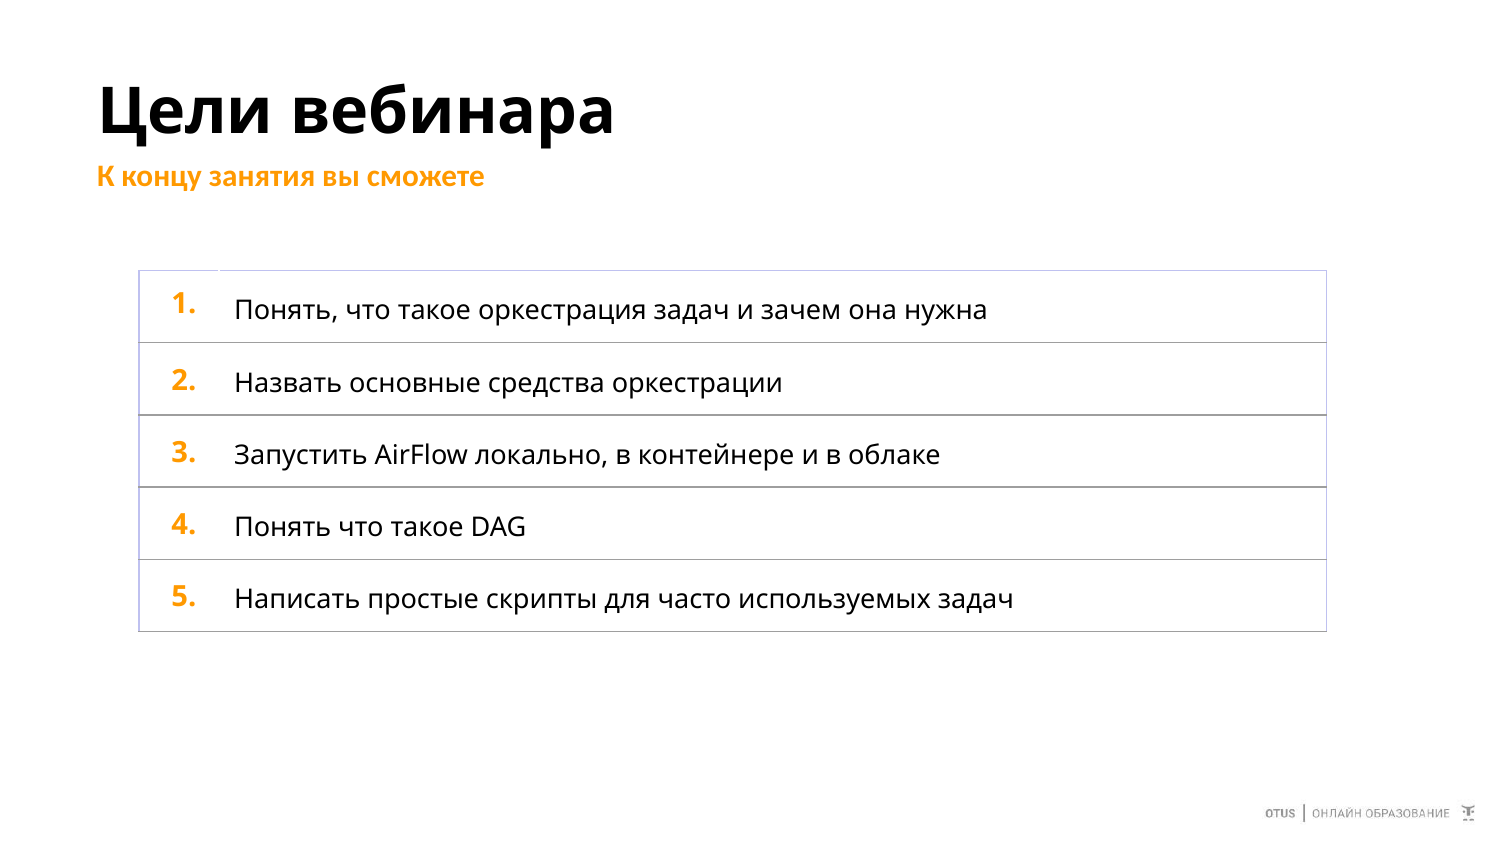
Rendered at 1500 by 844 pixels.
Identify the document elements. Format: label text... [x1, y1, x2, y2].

table_header 1. [140, 271, 218, 342]
table_cell 4. [140, 488, 218, 559]
table_cell 3. [140, 416, 218, 486]
picture [1262, 799, 1475, 825]
title Цели вебинара [82, 54, 1480, 234]
table_cell Понять что такое DAG [220, 488, 1326, 559]
subtitle К концу занятия вы сможете [82, 140, 1362, 271]
table_cell Запустить AirFlow локально, в контейнере и в облаке [220, 416, 1326, 486]
table_header Понять, что такое оркестрация задач и зачем она нужна [220, 271, 1326, 342]
table_cell Написать простые скрипты для часто используемых задач [220, 560, 1326, 631]
table_cell 2. [140, 343, 218, 414]
table_cell 5. [140, 560, 218, 631]
table_cell Назвать основные средства оркестрации [220, 343, 1326, 414]
